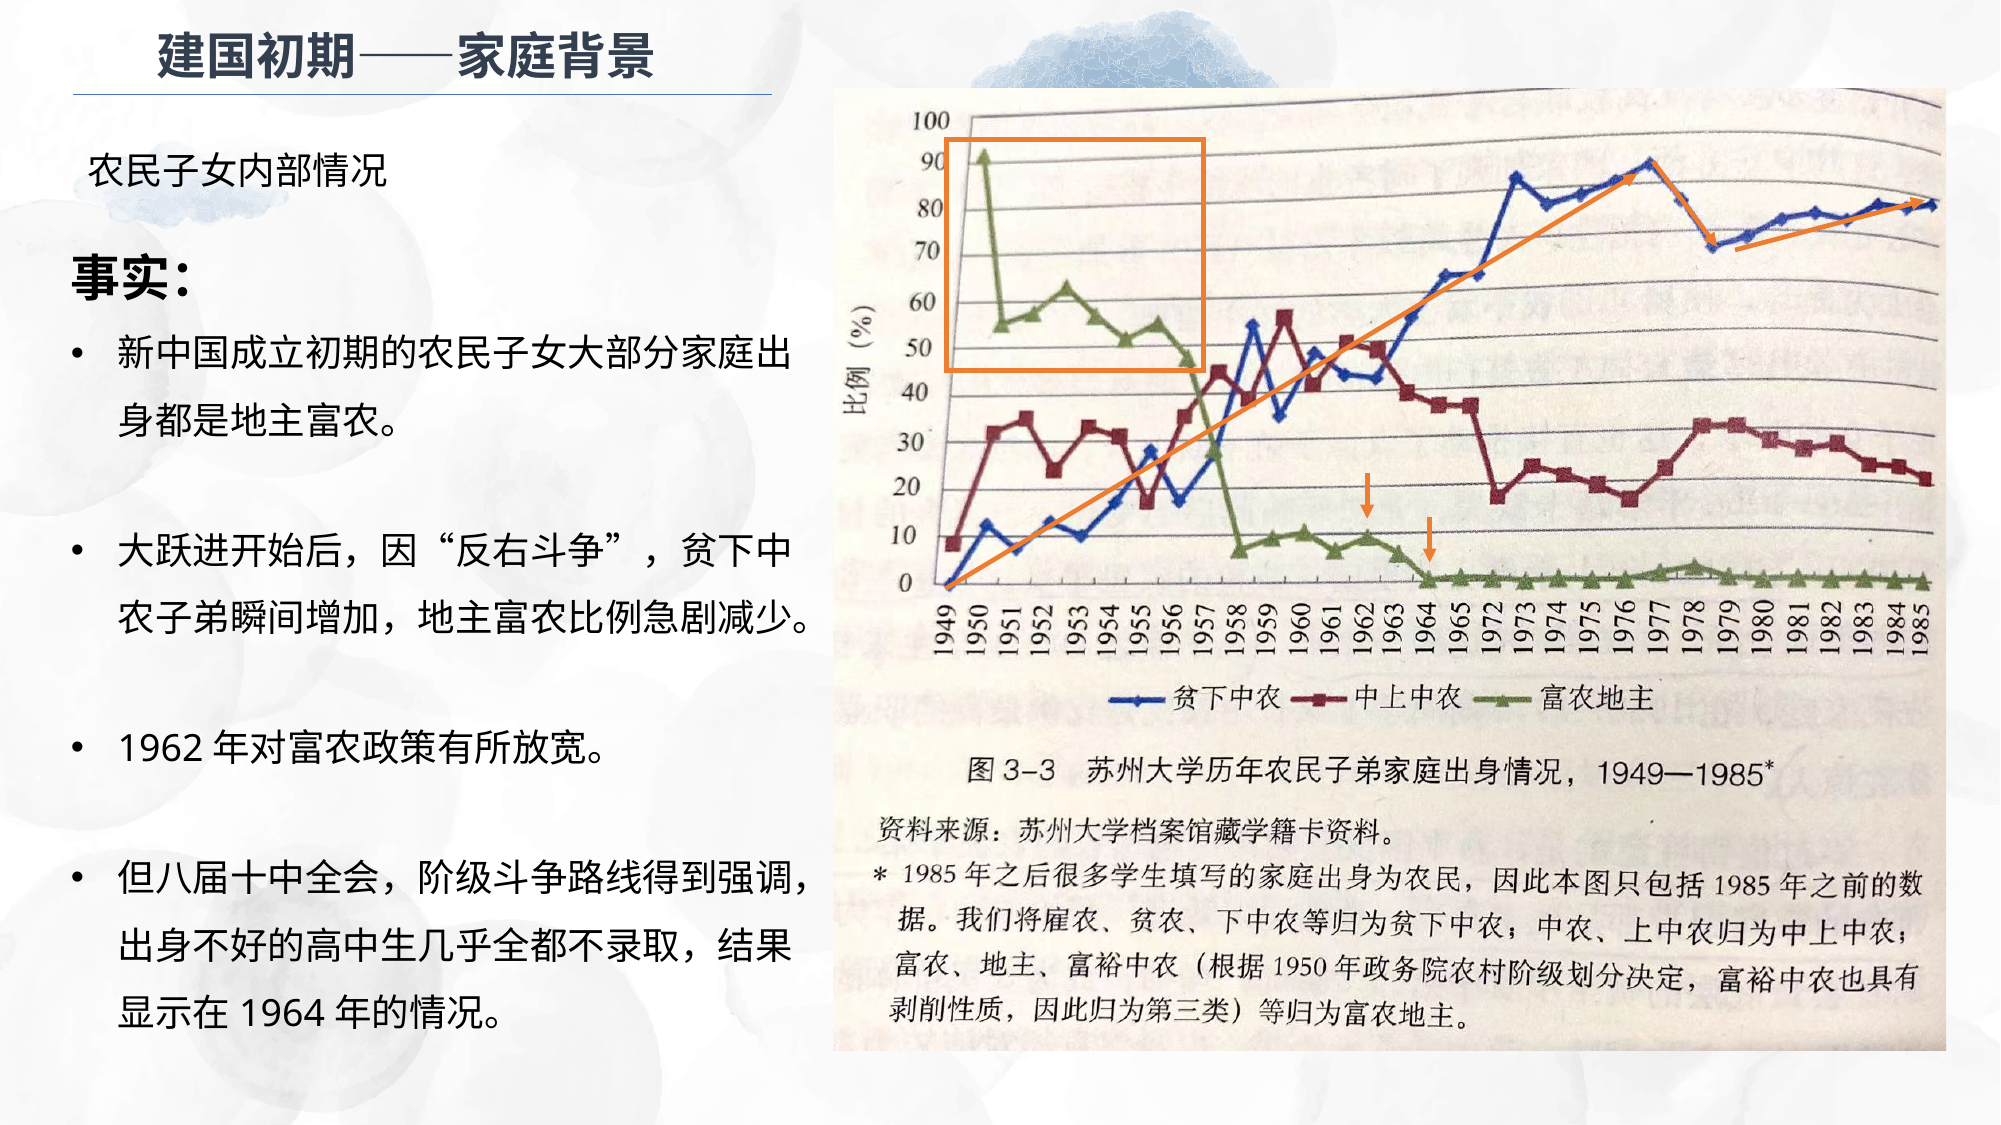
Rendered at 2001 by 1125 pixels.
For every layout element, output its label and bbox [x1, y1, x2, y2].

text_box [1734, 200, 1925, 250]
text_box [1653, 161, 1718, 247]
picture [0, 0, 2000, 1125]
text_box [945, 173, 1638, 589]
